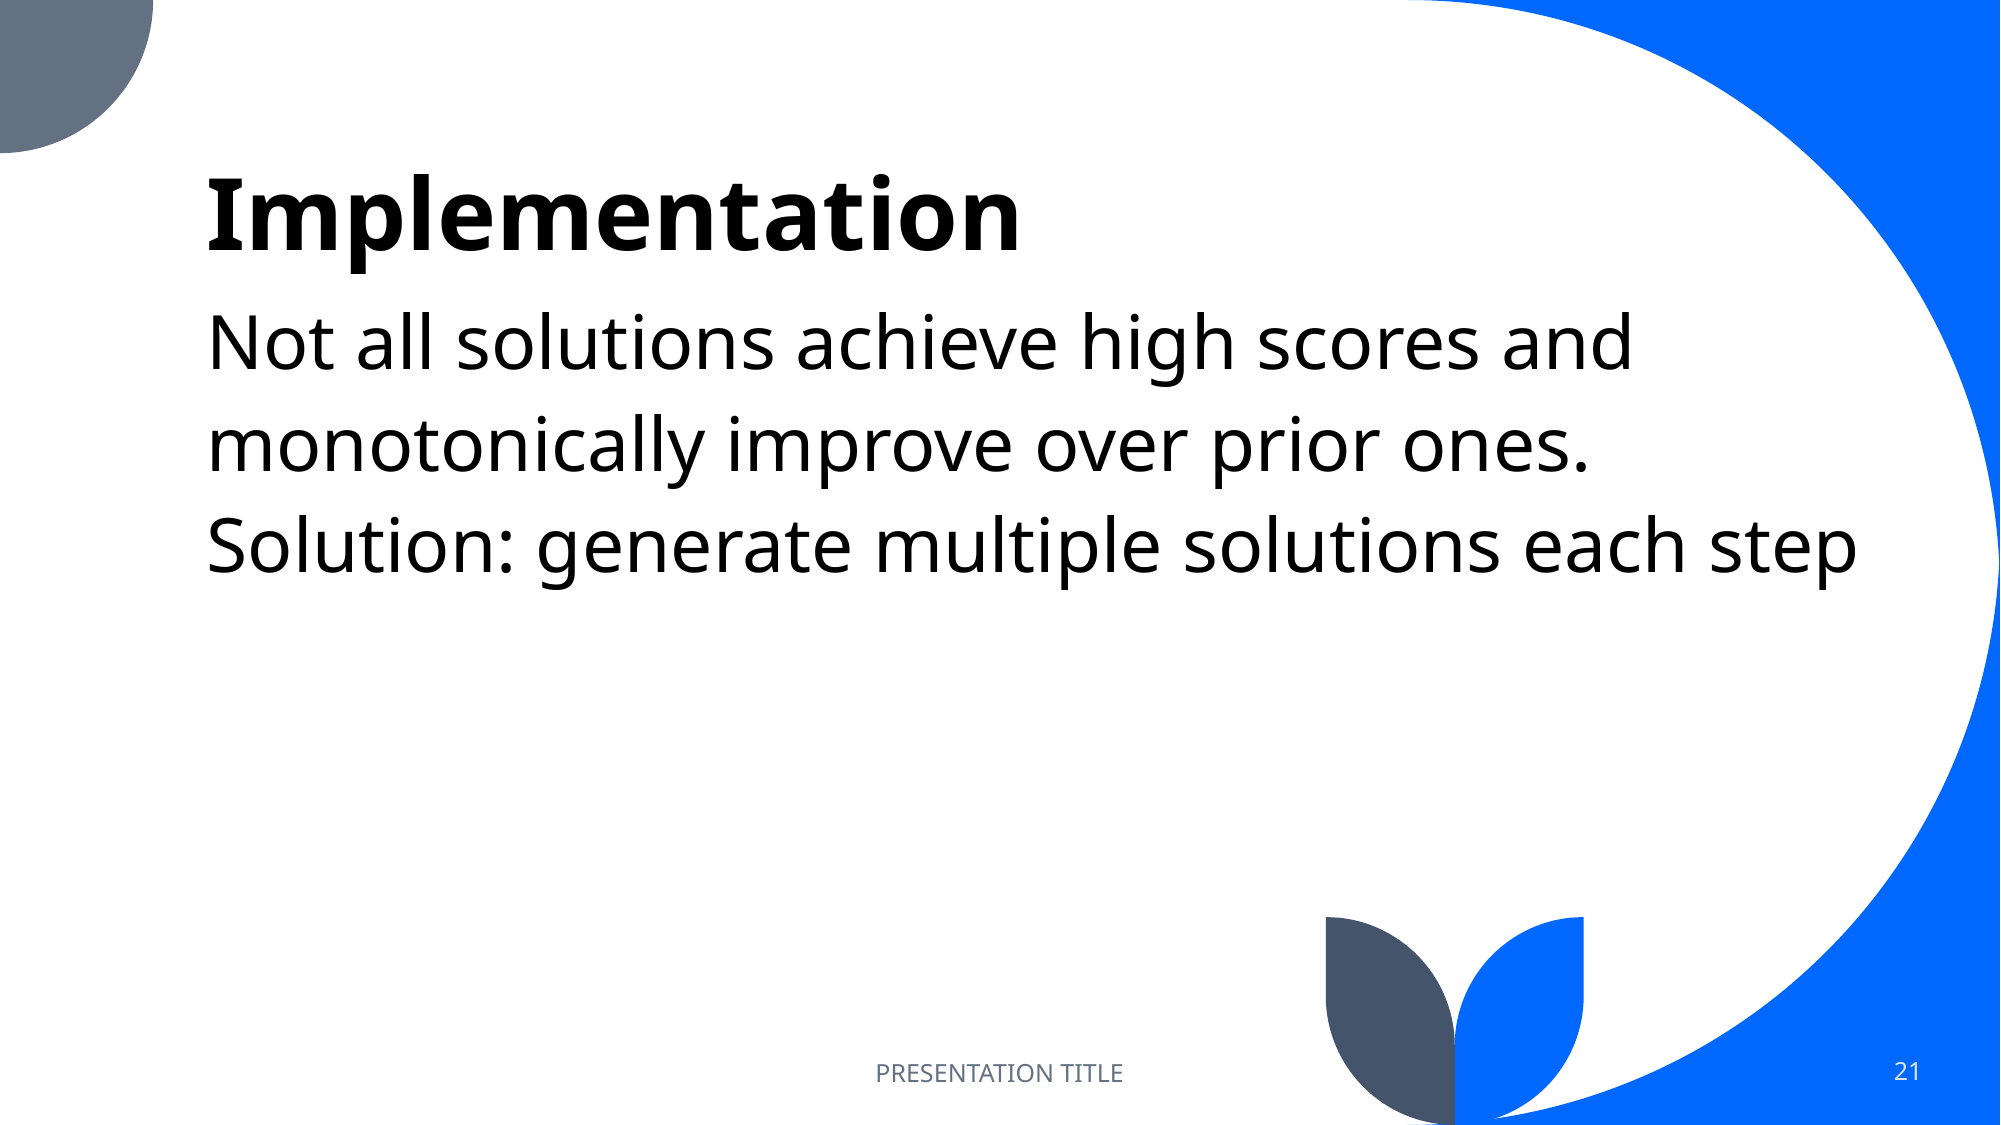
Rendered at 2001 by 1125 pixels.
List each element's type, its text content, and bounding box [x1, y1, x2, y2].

footer PRESENTATION TITLE [662, 1042, 1338, 1103]
list Not all solutions achieve high scores and monotonically improve over prior ones. Solution: generate multiple solutions each step [191, 296, 1904, 850]
slide_number 21 [1665, 1042, 1938, 1103]
title Implementation [191, 22, 1796, 280]
